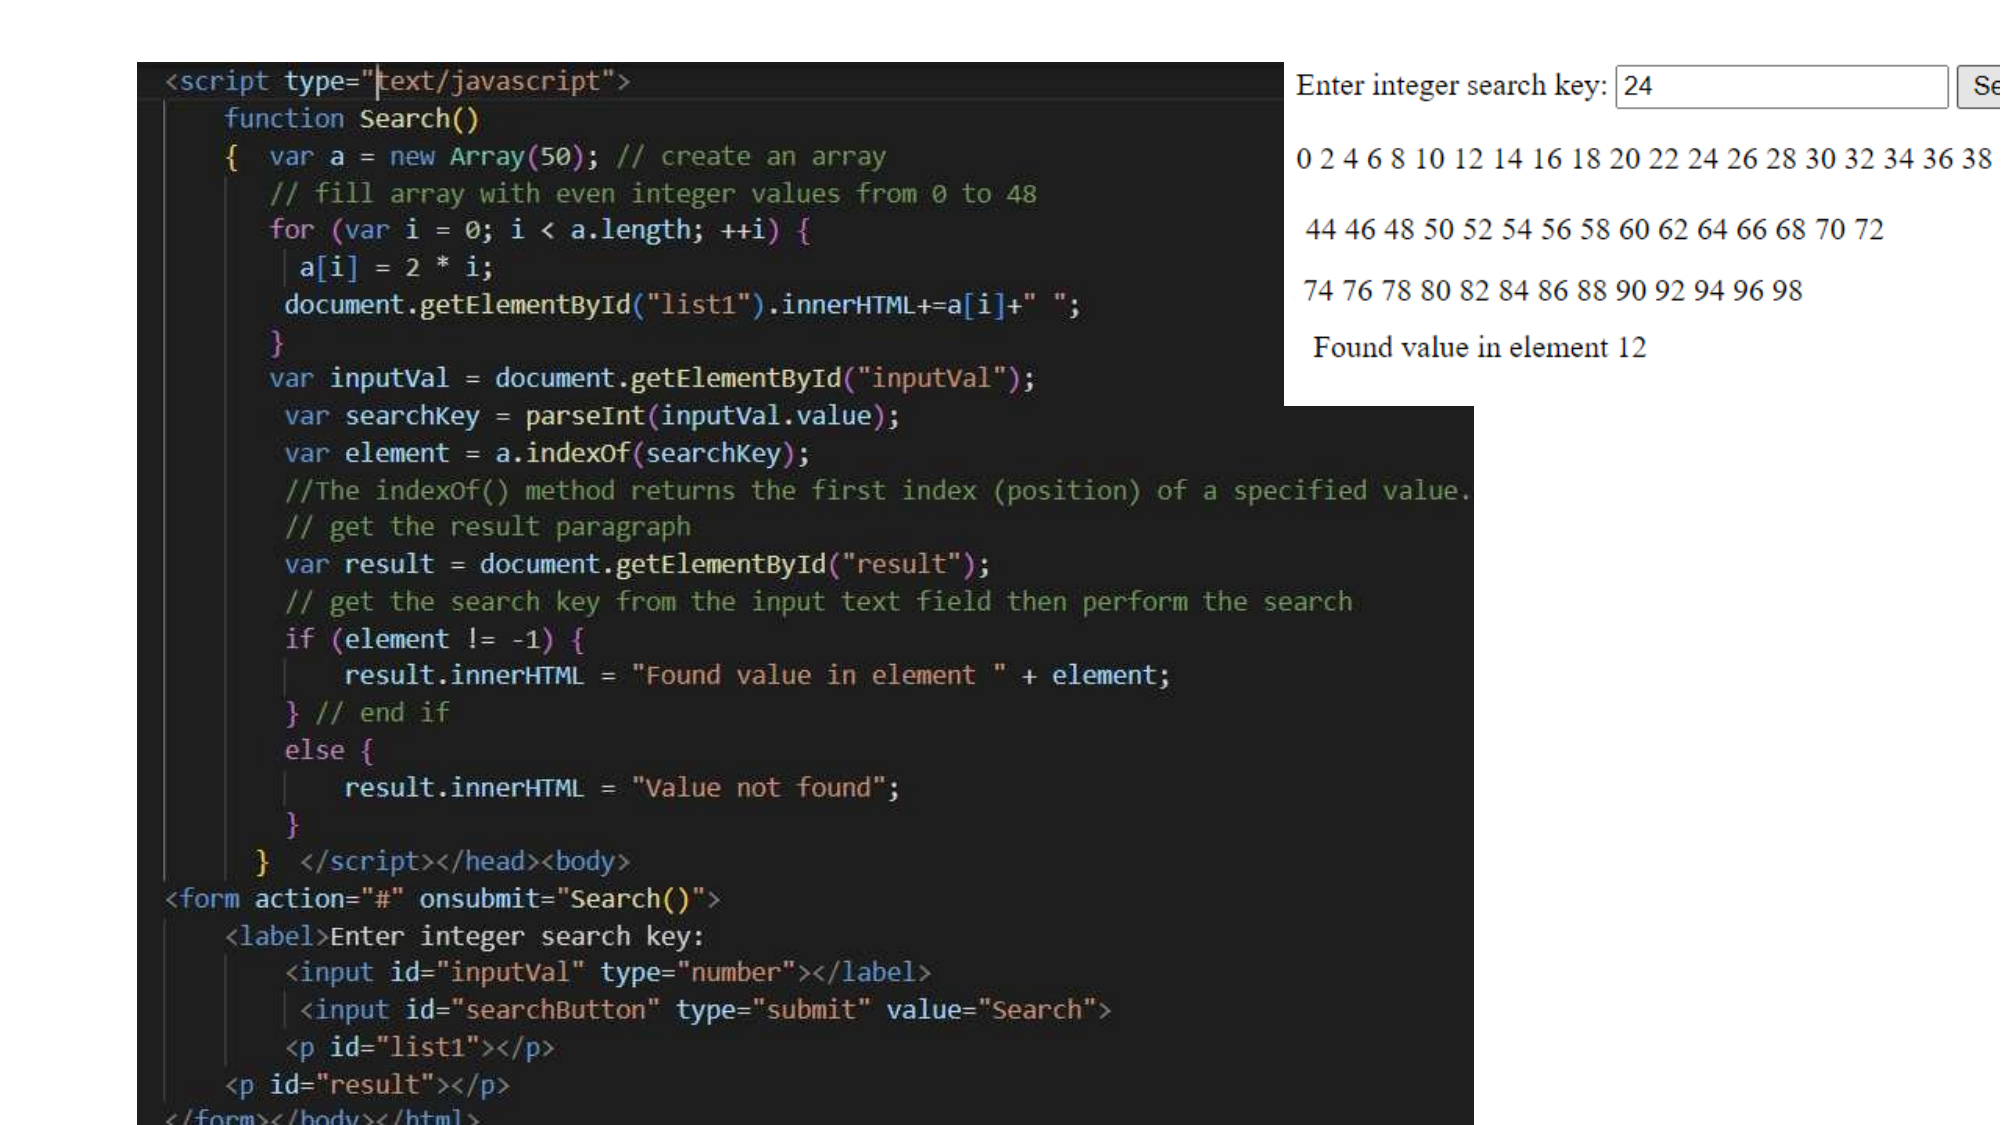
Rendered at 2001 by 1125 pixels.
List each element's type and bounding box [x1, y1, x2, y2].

text_box [137, 59, 2000, 1125]
